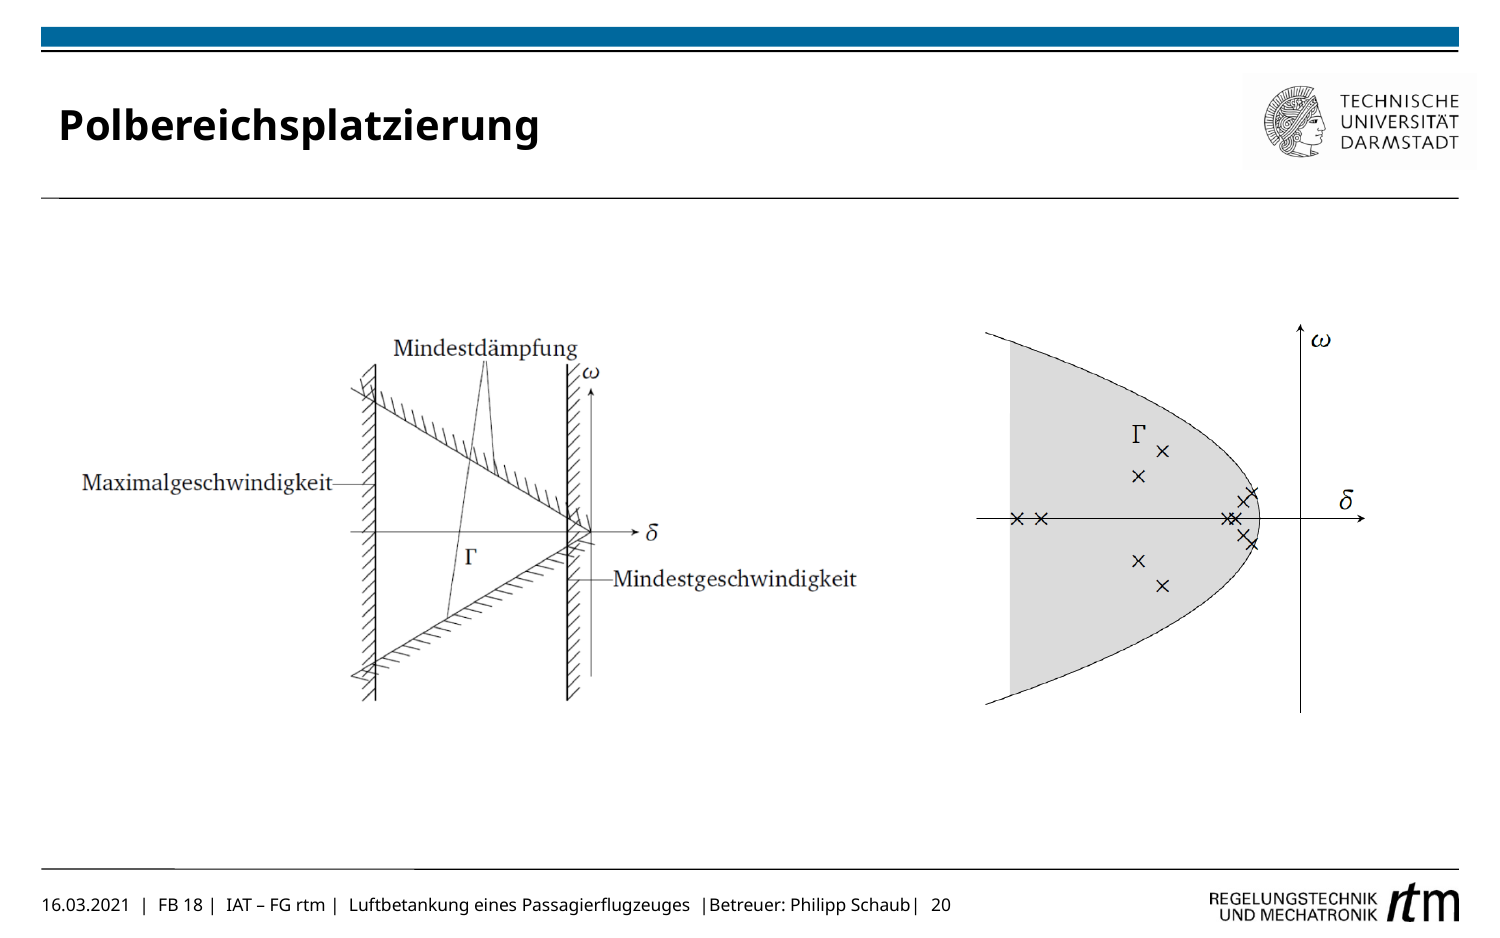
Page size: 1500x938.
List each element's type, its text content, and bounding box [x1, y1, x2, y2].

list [58, 309, 891, 735]
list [950, 309, 1392, 735]
picture [1210, 882, 1459, 922]
title Polbereichsplatzierung [58, 66, 1149, 182]
picture [1242, 73, 1477, 170]
